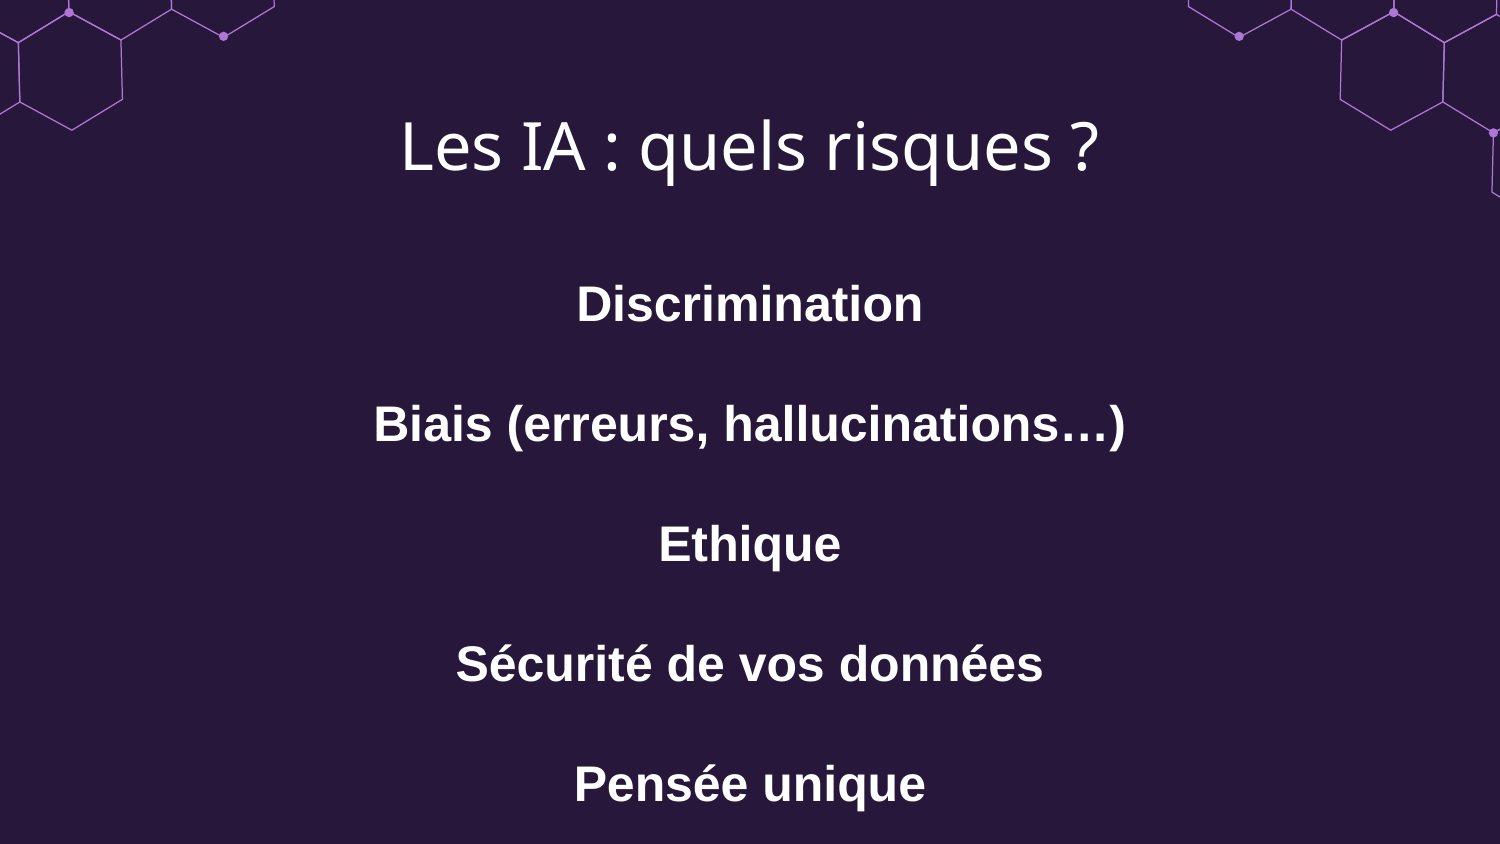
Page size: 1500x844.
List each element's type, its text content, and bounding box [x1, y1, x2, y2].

title Les IA : quels risques ? [118, 88, 1382, 183]
text_box Discrimination Biais (erreurs, hallucinations…) Ethique Sécurité de vos données Pensée unique [17, 256, 1483, 498]
